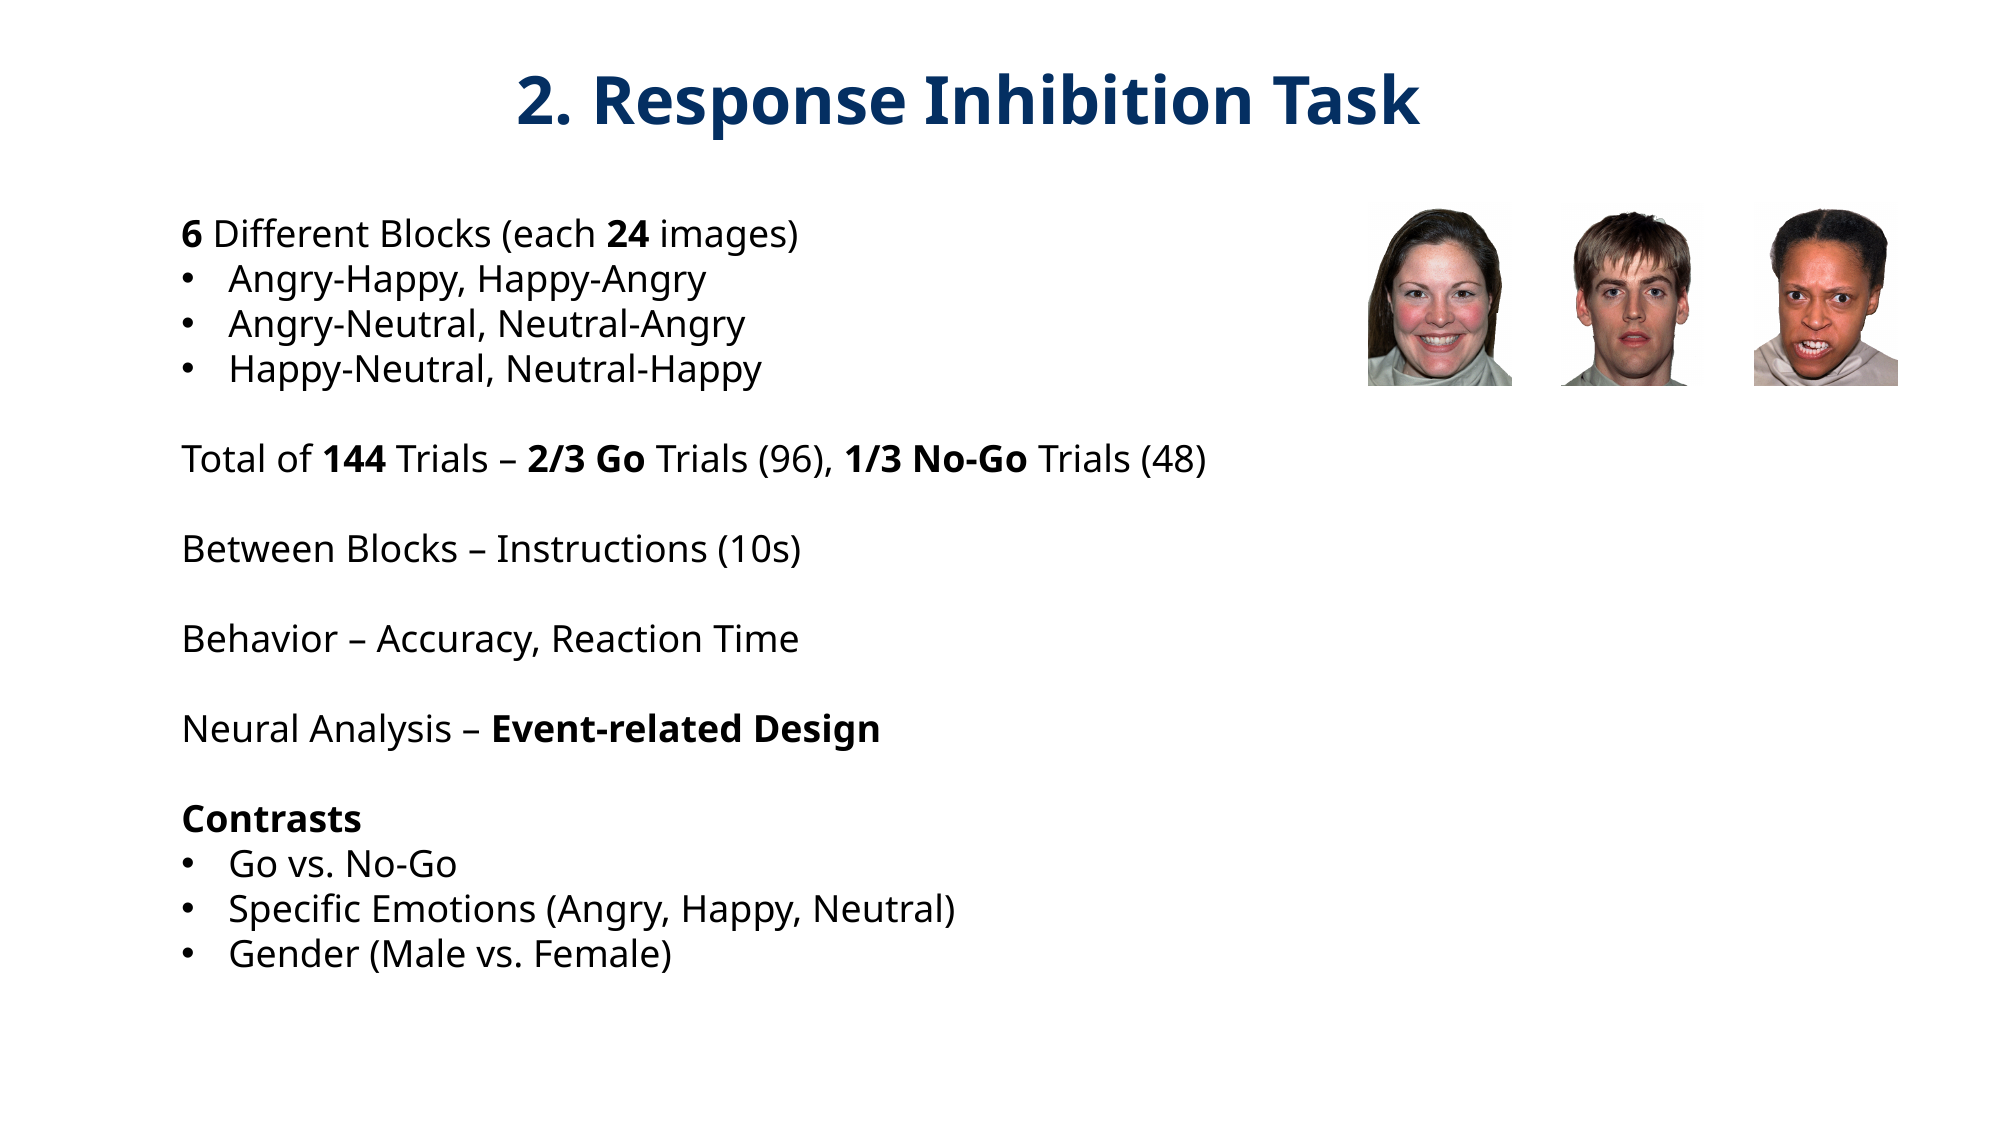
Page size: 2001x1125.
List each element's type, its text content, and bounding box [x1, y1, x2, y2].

text_box 2. Response Inhibition Task [0, 3, 1963, 203]
text_box 6 Different Blocks (each 24 images) Angry-Happy, Happy-Angry Angry-Neutral, Neutral-Angry Happy-Neutral, Neutral-Happy Total of 144 Trials – 2/3 Go Trials (96), 1/3 No-Go Trials (48) Between Blocks – Instructions (10s) Behavior – Accuracy, Reaction Time Neural Analysis – Event-related Design Contrasts Go vs. No-Go Specific Emotions (Angry, Happy, Neutral) Gender (Male vs. Female) [166, 202, 1707, 1027]
picture [1561, 203, 1704, 386]
picture [1368, 202, 1512, 386]
picture [1754, 202, 1898, 386]
